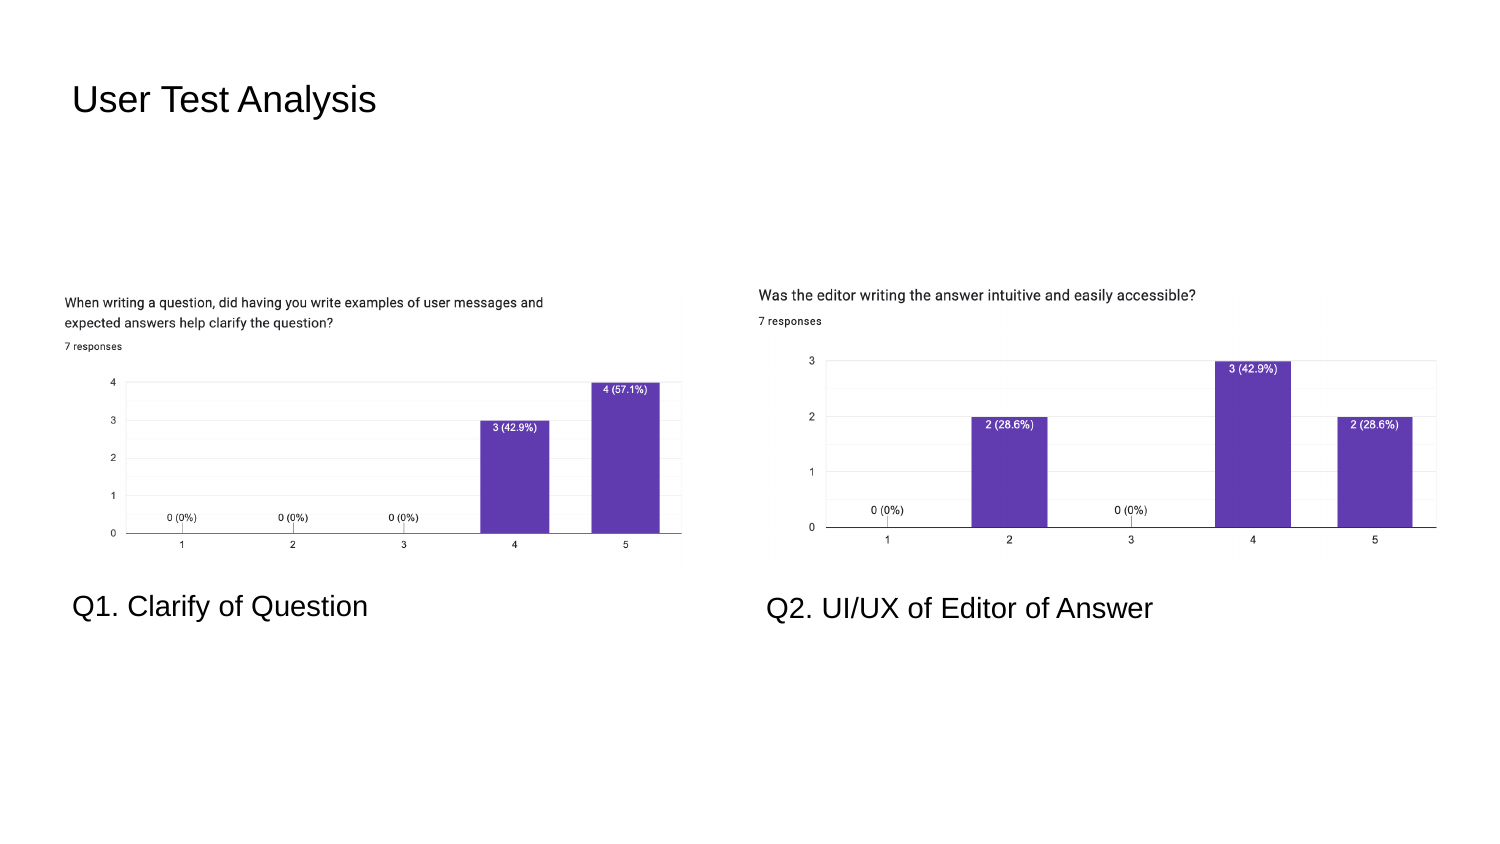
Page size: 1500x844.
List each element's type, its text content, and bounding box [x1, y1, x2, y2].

text_box Q1. Clarify of Question [57, 579, 384, 630]
picture [56, 289, 684, 569]
text_box User Test Analysis [56, 59, 877, 135]
picture [749, 282, 1440, 562]
text_box Q2. UI/UX of Editor of Answer [751, 581, 1169, 632]
